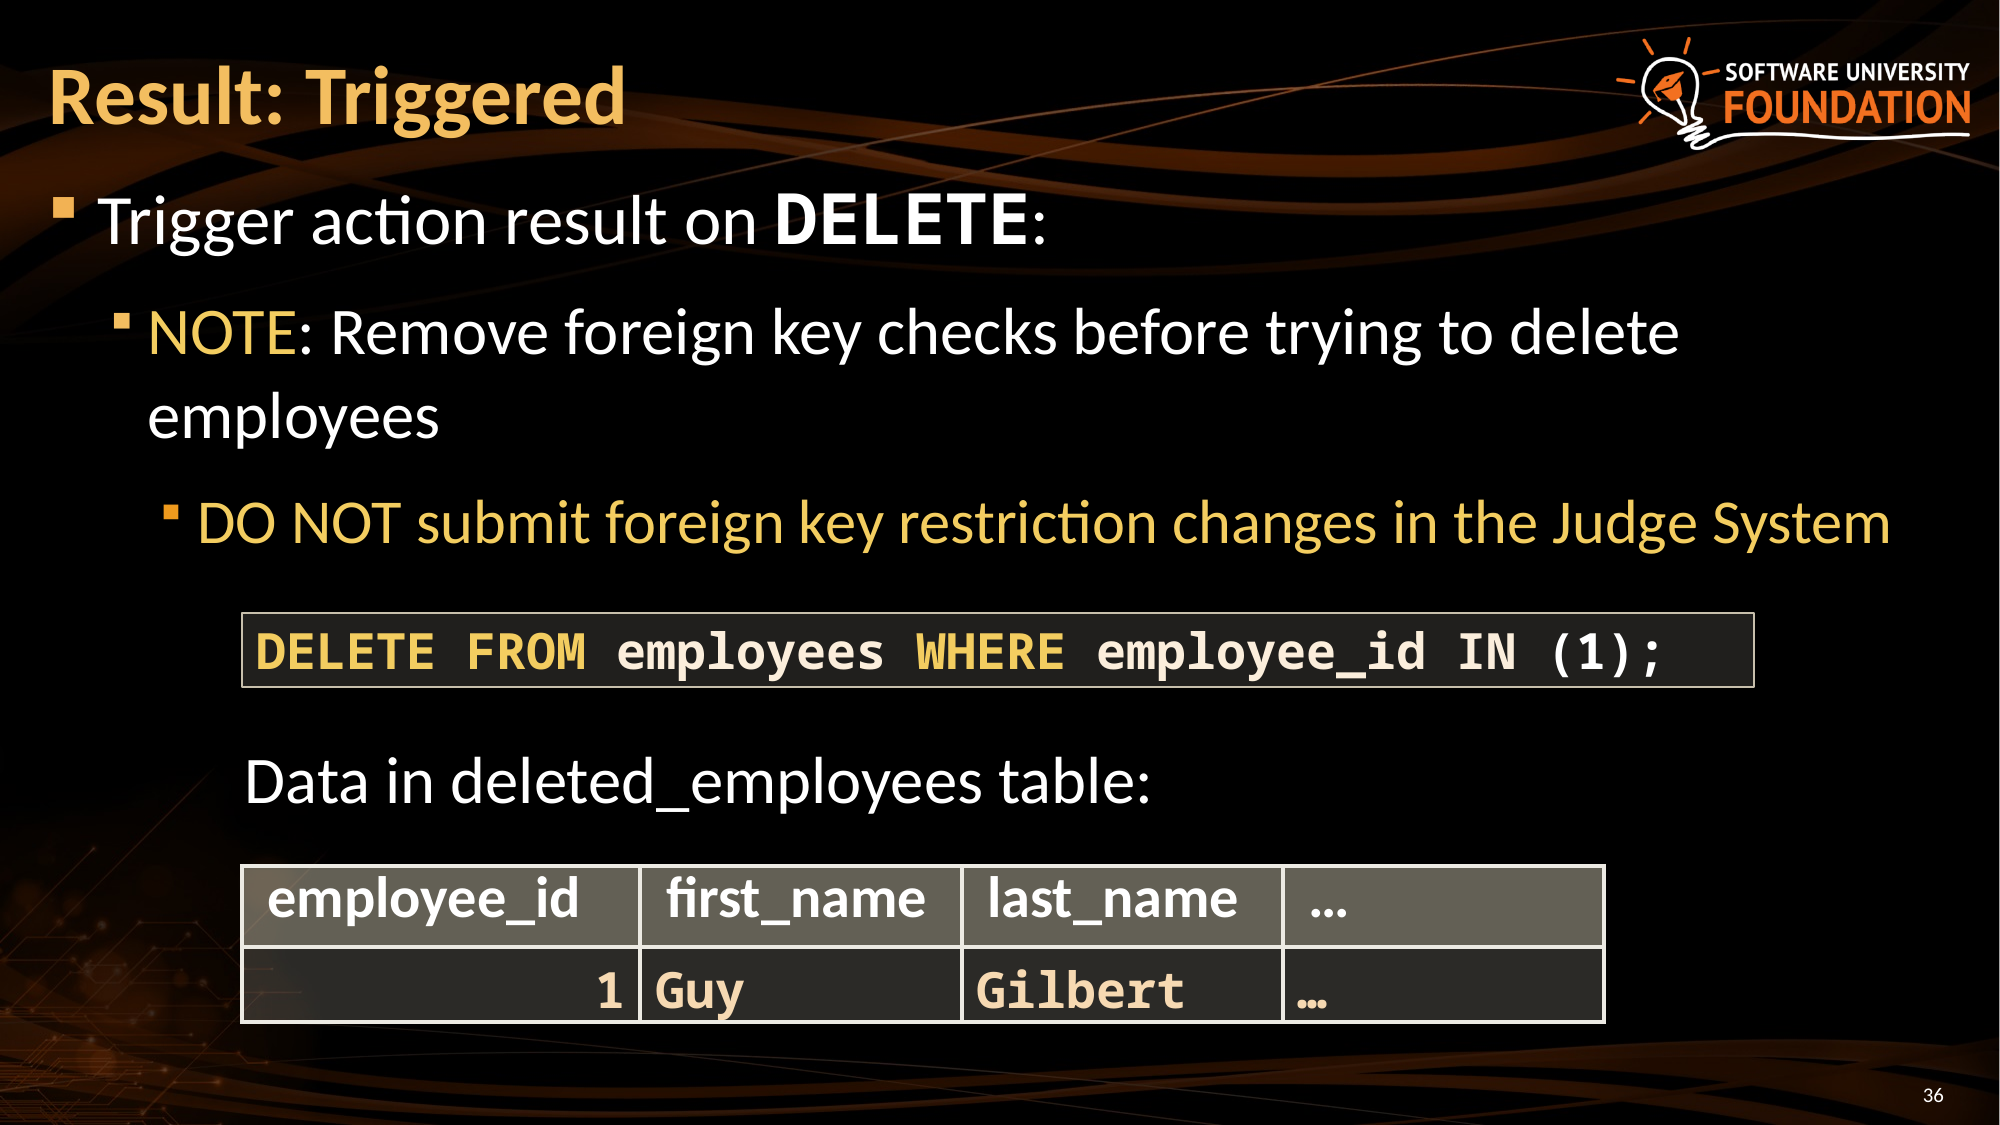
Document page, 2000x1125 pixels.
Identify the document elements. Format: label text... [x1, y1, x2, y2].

table_cell Guy [642, 949, 960, 1020]
table_header first_name [642, 868, 960, 945]
picture [0, 0, 2000, 1125]
table_header employee_id [244, 868, 638, 945]
text_box Data in deleted_employees table: [230, 729, 1169, 824]
table_cell Gilbert [964, 949, 1281, 1020]
table_cell … [1285, 949, 1602, 1020]
text_box DELETE FROM employees WHERE employee_id IN (1); [241, 612, 1755, 688]
list Trigger action result on DELETE: NOTE: Remove foreign key checks before trying to delete employees DO NOT submit foreign key restriction changes in the Judge System [29, 163, 1967, 1078]
slide_number 36 [1874, 1074, 1950, 1113]
title Result: Triggered [30, 6, 1602, 189]
table_header last_name [964, 868, 1281, 945]
table_cell 1 [244, 949, 638, 1020]
table_header … [1285, 868, 1602, 945]
